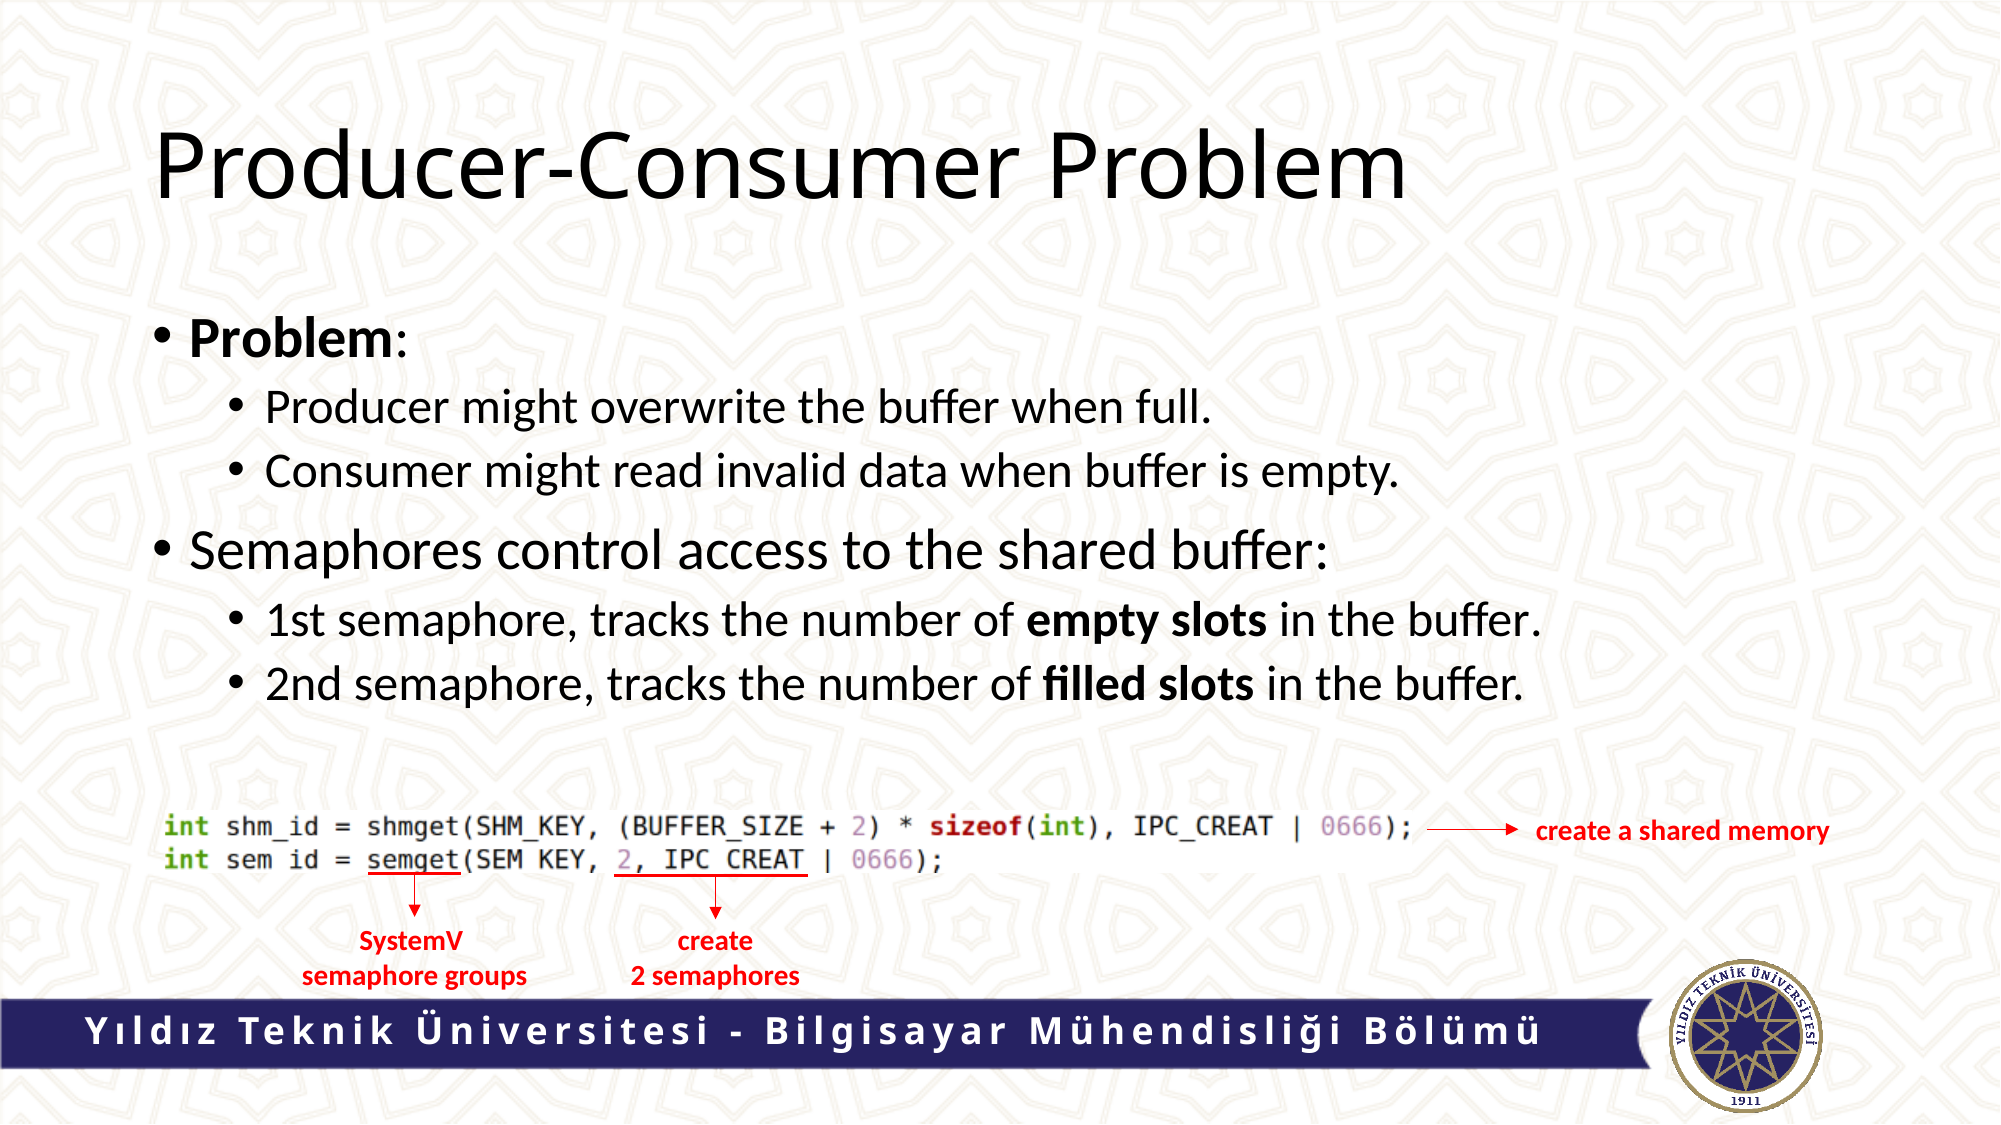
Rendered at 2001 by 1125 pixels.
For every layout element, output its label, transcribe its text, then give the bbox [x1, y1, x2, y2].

picture [164, 810, 1412, 873]
text_box create 2 semaphores [615, 913, 816, 999]
text_box create a shared memory [1493, 803, 1873, 854]
picture [0, 0, 2000, 1125]
footer Yıldız Teknik Üniversitesi - Bilgisayar Mühendisliği Bölümü [0, 997, 1628, 1069]
text_box SystemV semaphore groups [286, 913, 543, 999]
list Problem: Producer might overwrite the buffer when full. Consumer might read invalid data when buffer is empty. Semaphores control access to the shared buffer: 1st semaphore, tracks the number of empty slots in the buffer. 2nd semaphore, tracks the number of filled slots in the buffer. [137, 299, 1816, 1014]
title Producer-Consumer Problem [137, 59, 1863, 278]
